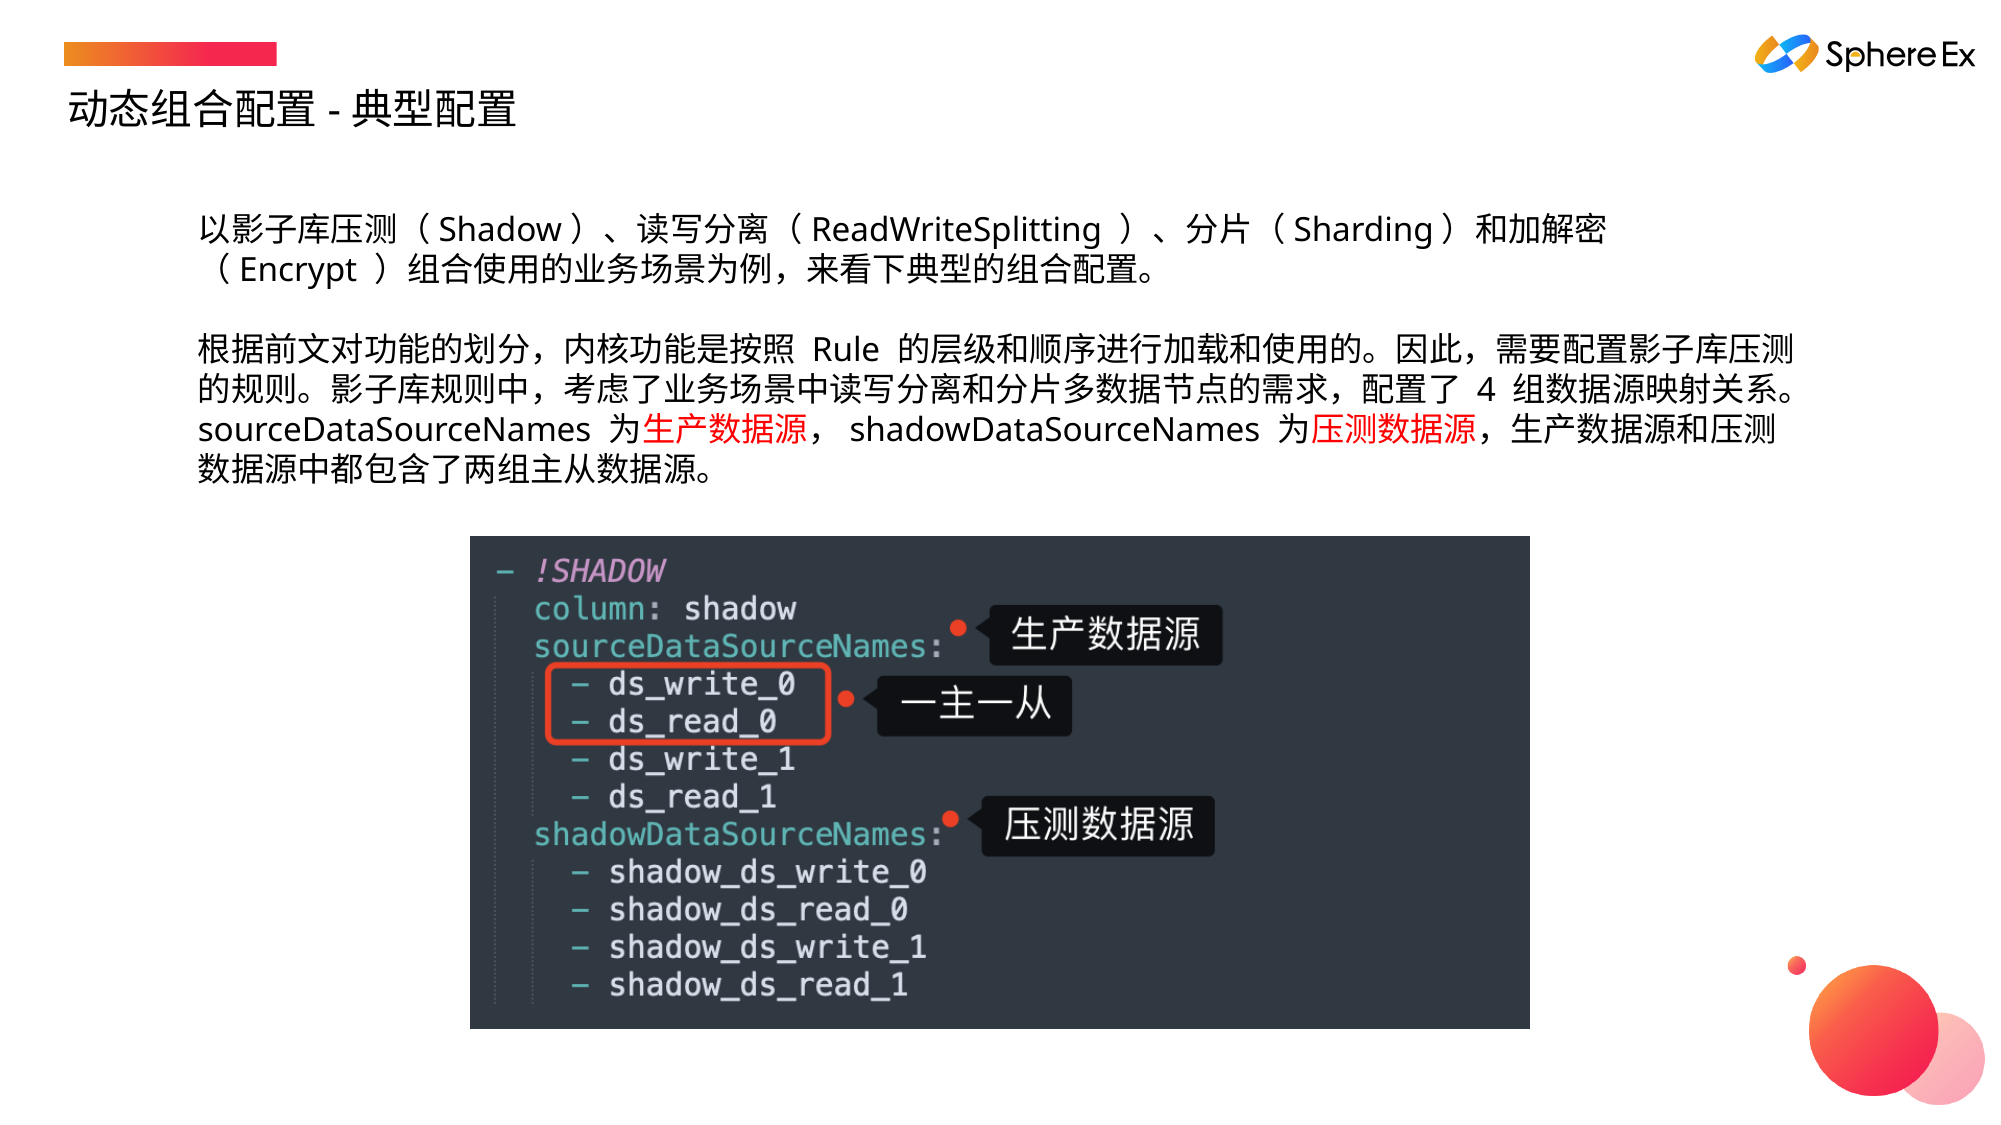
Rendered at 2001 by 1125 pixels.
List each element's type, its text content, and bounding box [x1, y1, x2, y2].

picture [1769, 941, 2000, 1125]
text_box [63, 41, 278, 67]
picture [1751, 19, 1979, 88]
text_box 动态组合配置-典型配置 [52, 75, 556, 141]
picture [470, 536, 1530, 1029]
text_box 以影子库压测（Shadow）、读写分离（ReadWriteSplitting ）、分片（Sharding）和加解密（Encrypt ）组合使用的业务场景为例，来看下典型的组合配置。 根据前文对功能的划分，内核功能是按照 Rule 的层级和顺序进行加载和使用的。因此，需要配置影子库压测的规则。影子库规则中，考虑了业务场景中读写分离和分片多数据节点的需求，配置了 4 组数据源映射关系。sourceDataSourceNames 为生产数据源，shadowDataSourceNames 为压测数据源，生产数据源和压测数据源中都包含了两组主从数据源。 [183, 200, 1817, 496]
